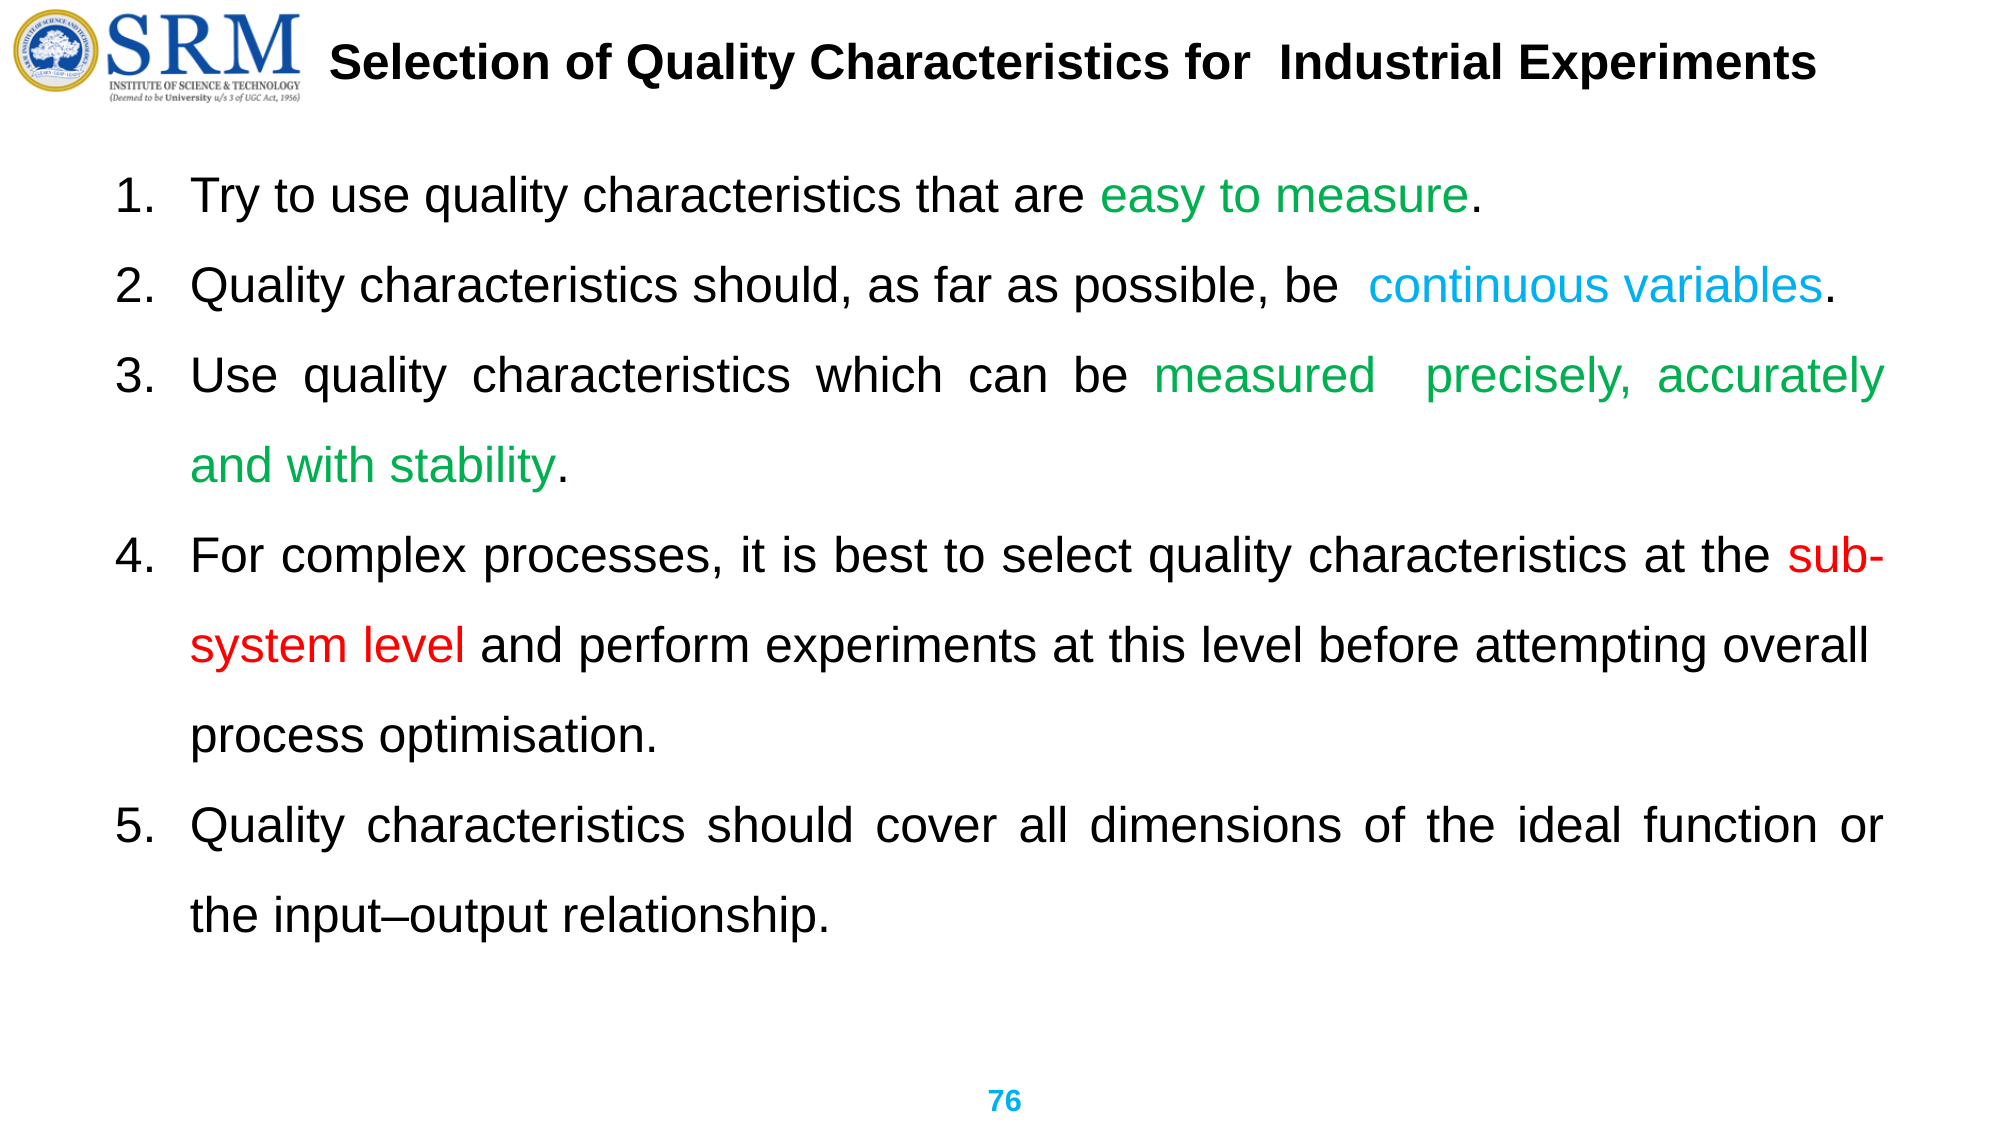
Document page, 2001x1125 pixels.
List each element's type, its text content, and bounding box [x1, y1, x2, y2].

title Selection of Quality Characteristics for Industrial Experiments [313, 23, 1998, 95]
list Try to use quality characteristics that are easy to measure. Quality characteristics should, as far as possible, be continuous variables. Use quality characteristics which can be measured precisely, accurately and with stability. For complex processes, it is best to select quality characteristics at the sub-system level and perform experiments at this level before attempting overall process optimisation. Quality characteristics should cover all dimensions of the ideal function or the input–output relationship. [99, 125, 1900, 970]
slide_number 76 [924, 1072, 1085, 1125]
picture [1, 0, 309, 119]
